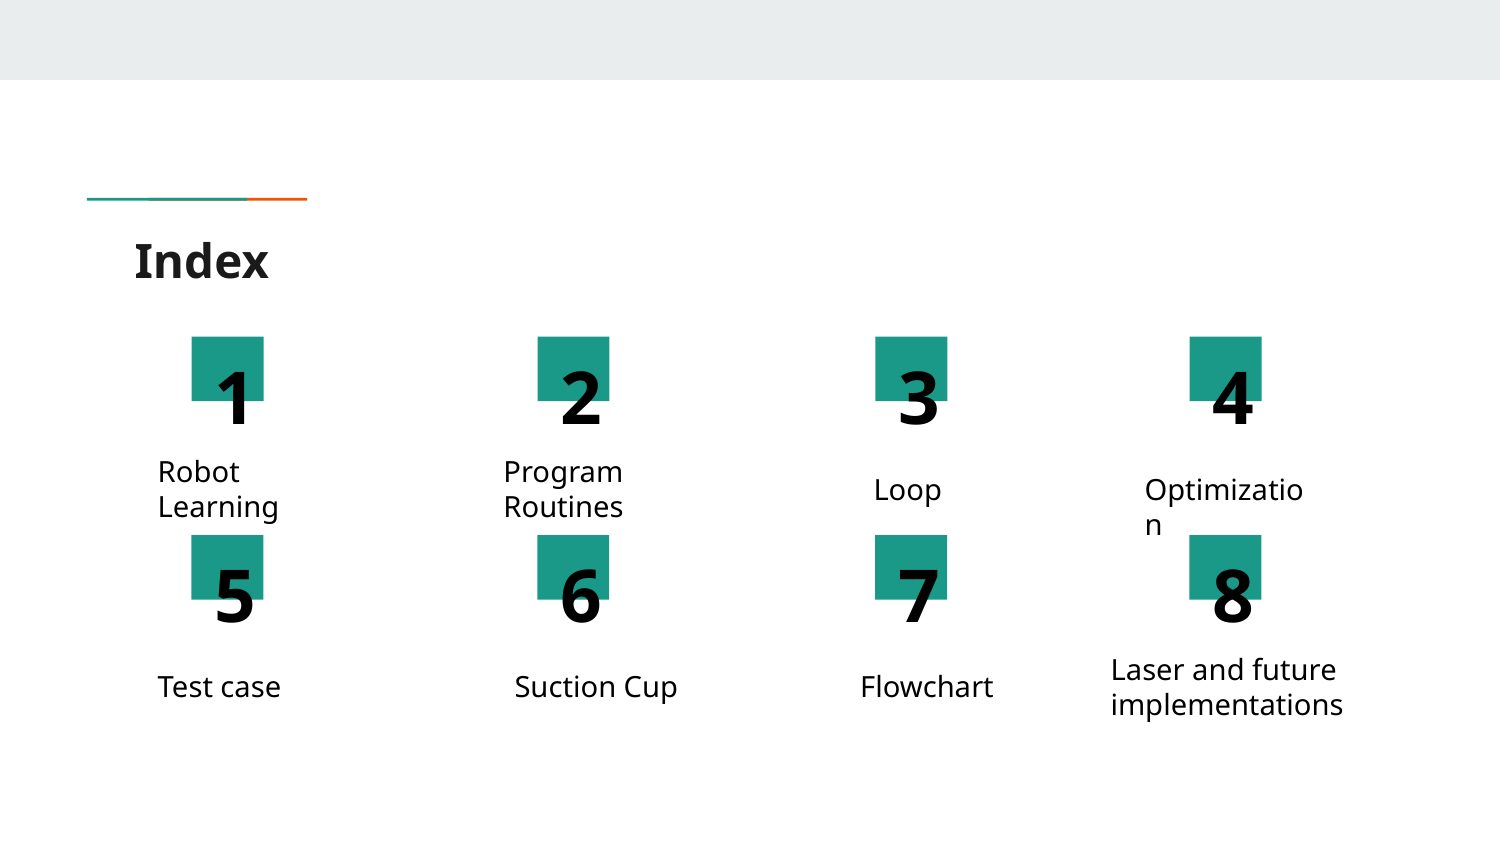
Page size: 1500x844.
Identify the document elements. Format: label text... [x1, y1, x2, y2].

text_box Test case [142, 653, 412, 719]
text_box Suction Cup [499, 653, 701, 719]
text_box Loop [858, 456, 1060, 521]
text_box Program Routines [488, 438, 689, 539]
title Index [119, 216, 1381, 305]
text_box Optimization [1129, 456, 1331, 556]
text_box Laser and future implementations [1095, 636, 1365, 737]
text_box Flowchart [845, 653, 1046, 719]
text_box Robot Learning [142, 438, 344, 539]
